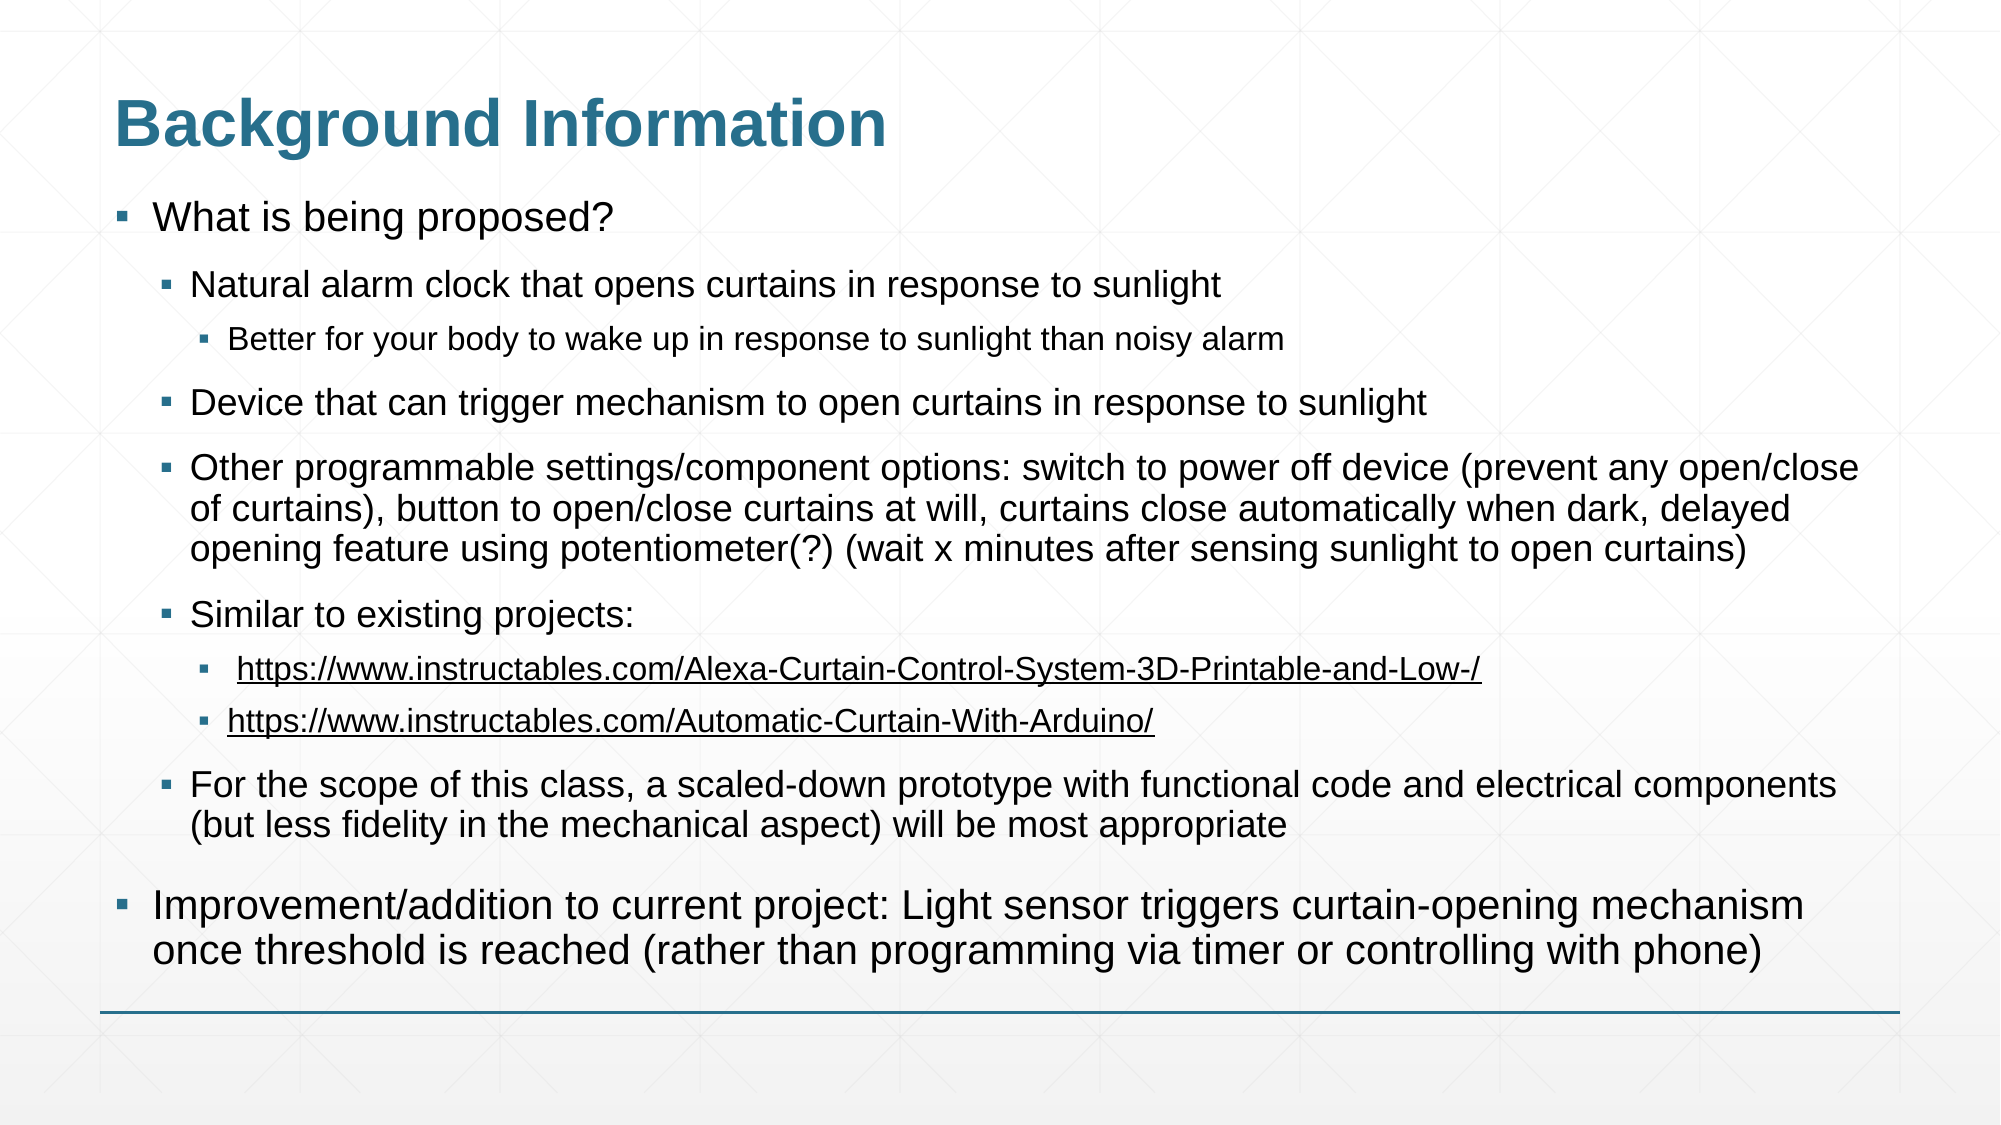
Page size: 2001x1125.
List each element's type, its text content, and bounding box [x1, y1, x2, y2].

list What is being proposed? Natural alarm clock that opens curtains in response to sunlight Better for your body to wake up in response to sunlight than noisy alarm Device that can trigger mechanism to open curtains in response to sunlight Other programmable settings/component options: switch to power off device (prevent any open/close of curtains), button to open/close curtains at will, curtains close automatically when dark, delayed opening feature using potentiometer(?) (wait x minutes after sensing sunlight to open curtains) Similar to existing projects: https://www.instructables.com/Alexa-Curtain-Control-System-3D-Printable-and-Low-/ https://www.instructables.com/Automatic-Curtain-With-Arduino/ For the scope of this class, a scaled-down prototype with functional code and electrical components (but less fidelity in the mechanical aspect) will be most appropriate Improvement/addition to current project: Light sensor triggers curtain-opening mechanism once threshold is reached (rather than programming via timer or controlling with phone) [99, 187, 1900, 1019]
title Background Information [99, 18, 1900, 169]
